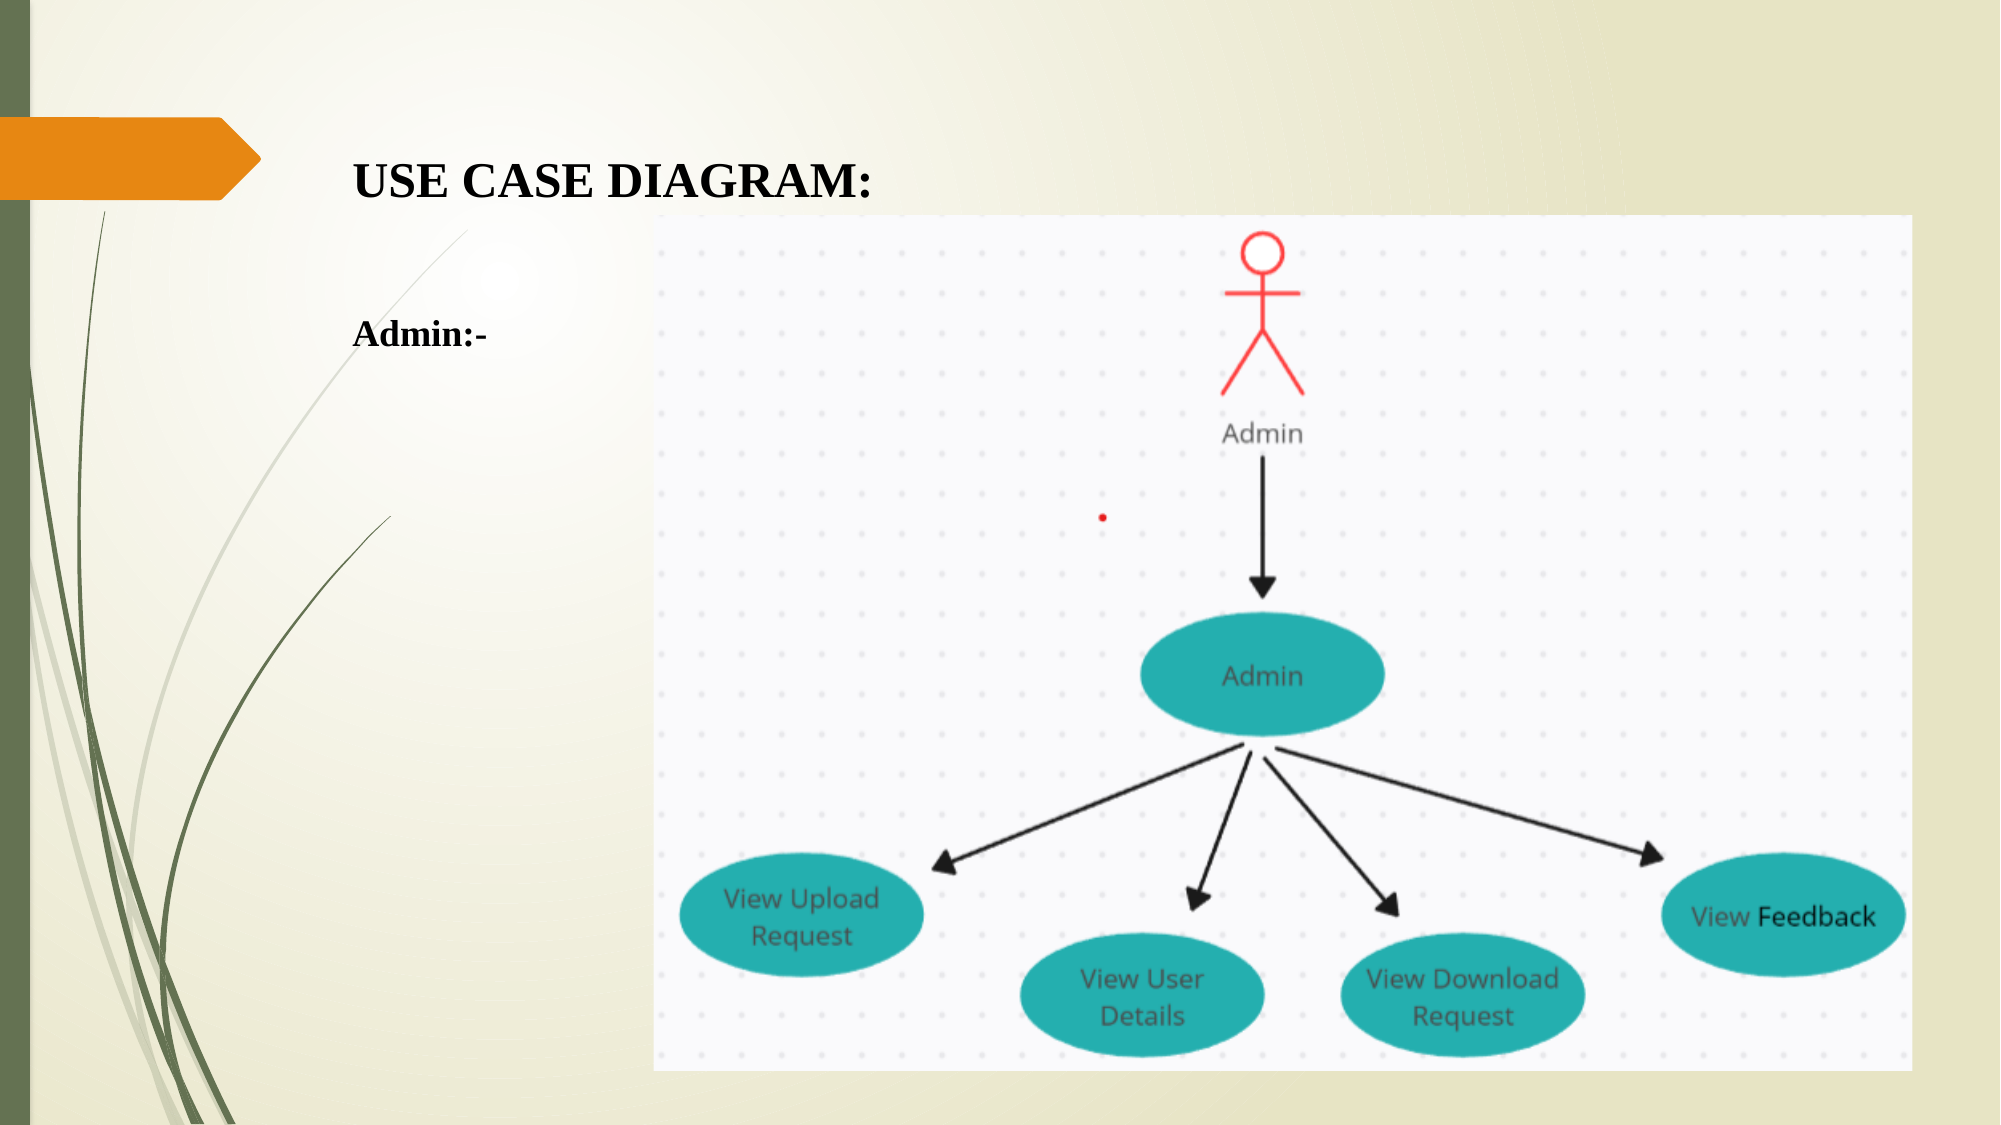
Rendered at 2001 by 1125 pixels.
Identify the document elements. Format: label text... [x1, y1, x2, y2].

text_box USE CASE DIAGRAM: [337, 139, 1544, 215]
text_box Admin:- [337, 302, 648, 362]
picture [653, 215, 1913, 1071]
